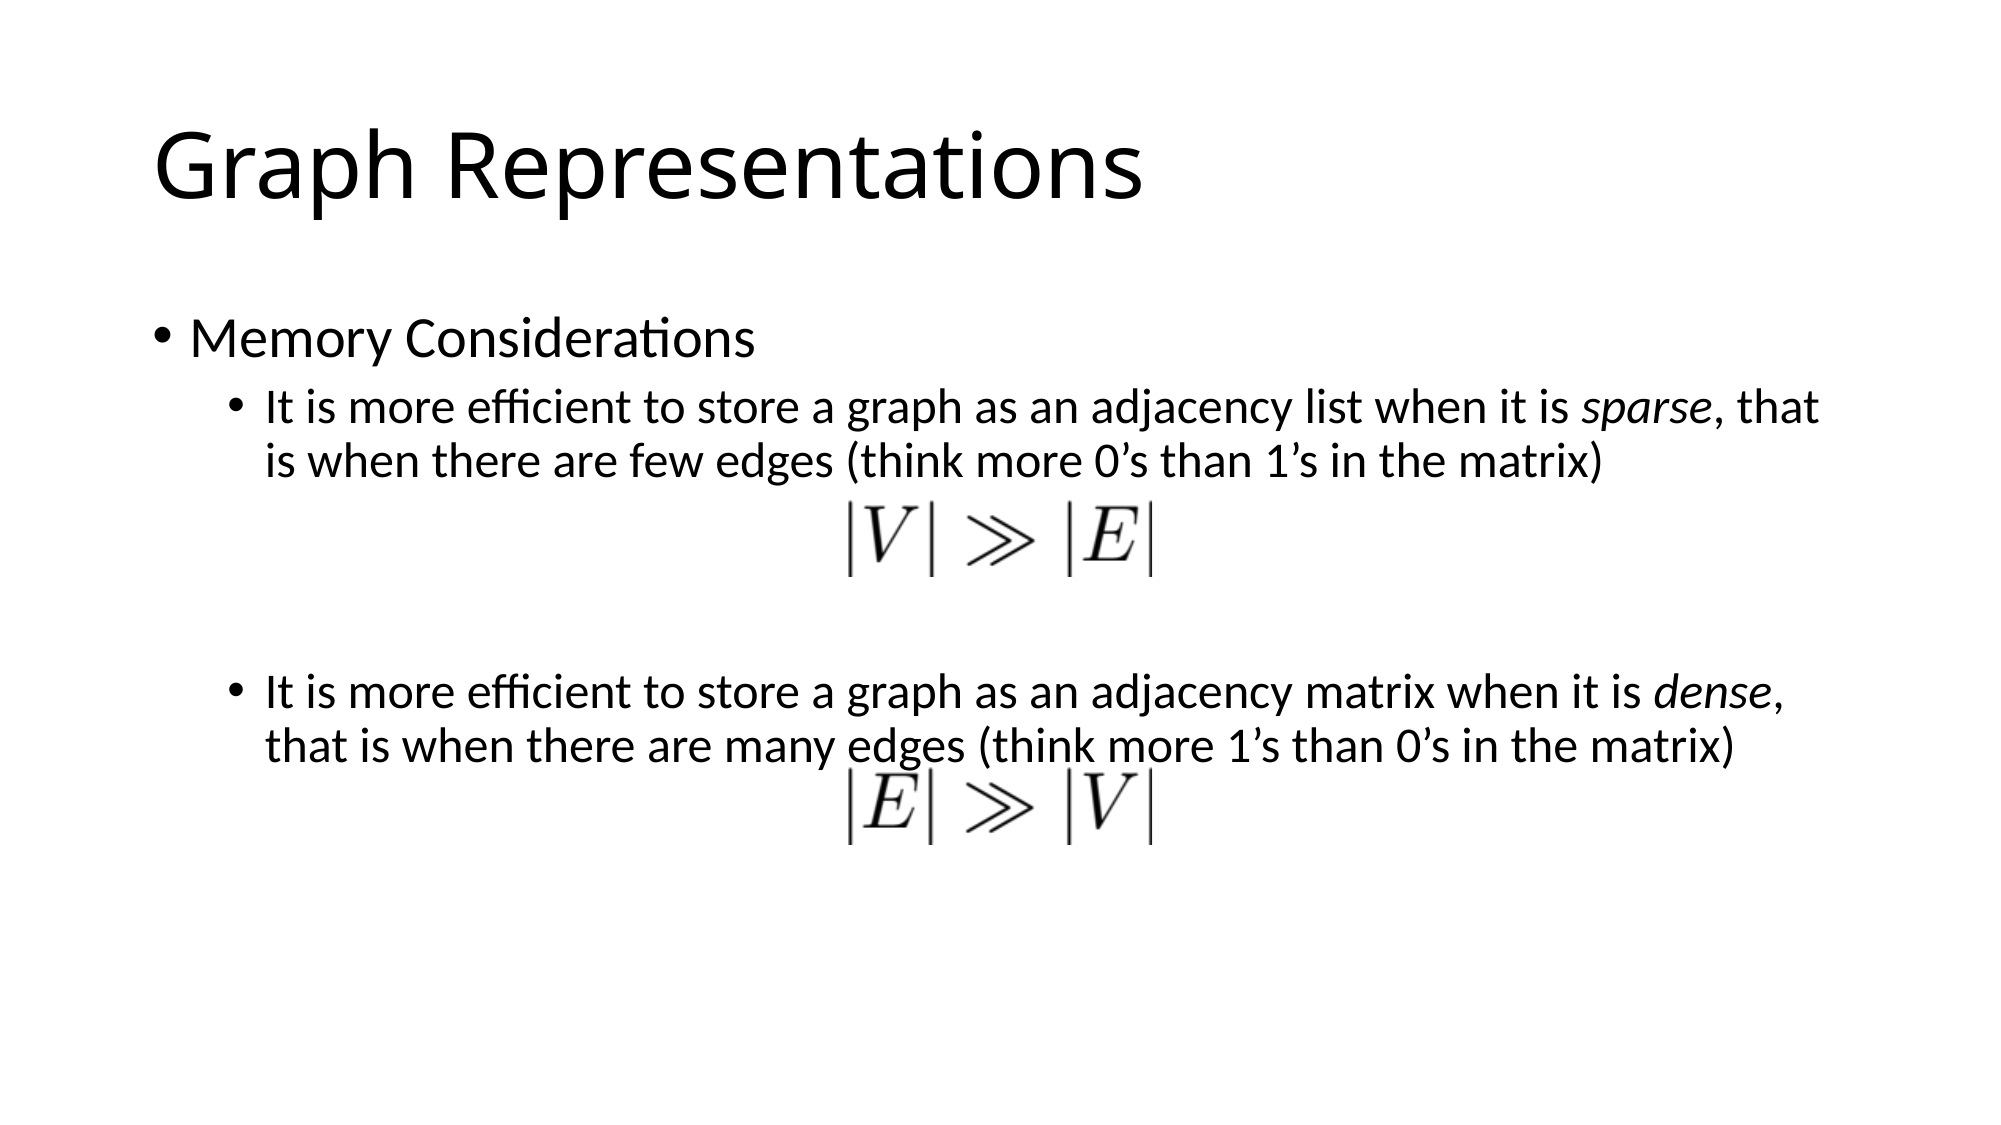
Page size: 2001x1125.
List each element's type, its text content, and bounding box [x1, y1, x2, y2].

title Graph Representations [137, 59, 1863, 278]
picture [847, 766, 1153, 845]
picture [847, 499, 1153, 578]
list Memory Considerations It is more efficient to store a graph as an adjacency list when it is sparse, that is when there are few edges (think more 0’s than 1’s in the matrix) It is more efficient to store a graph as an adjacency matrix when it is dense, that is when there are many edges (think more 1’s than 0’s in the matrix) [137, 299, 1863, 1014]
